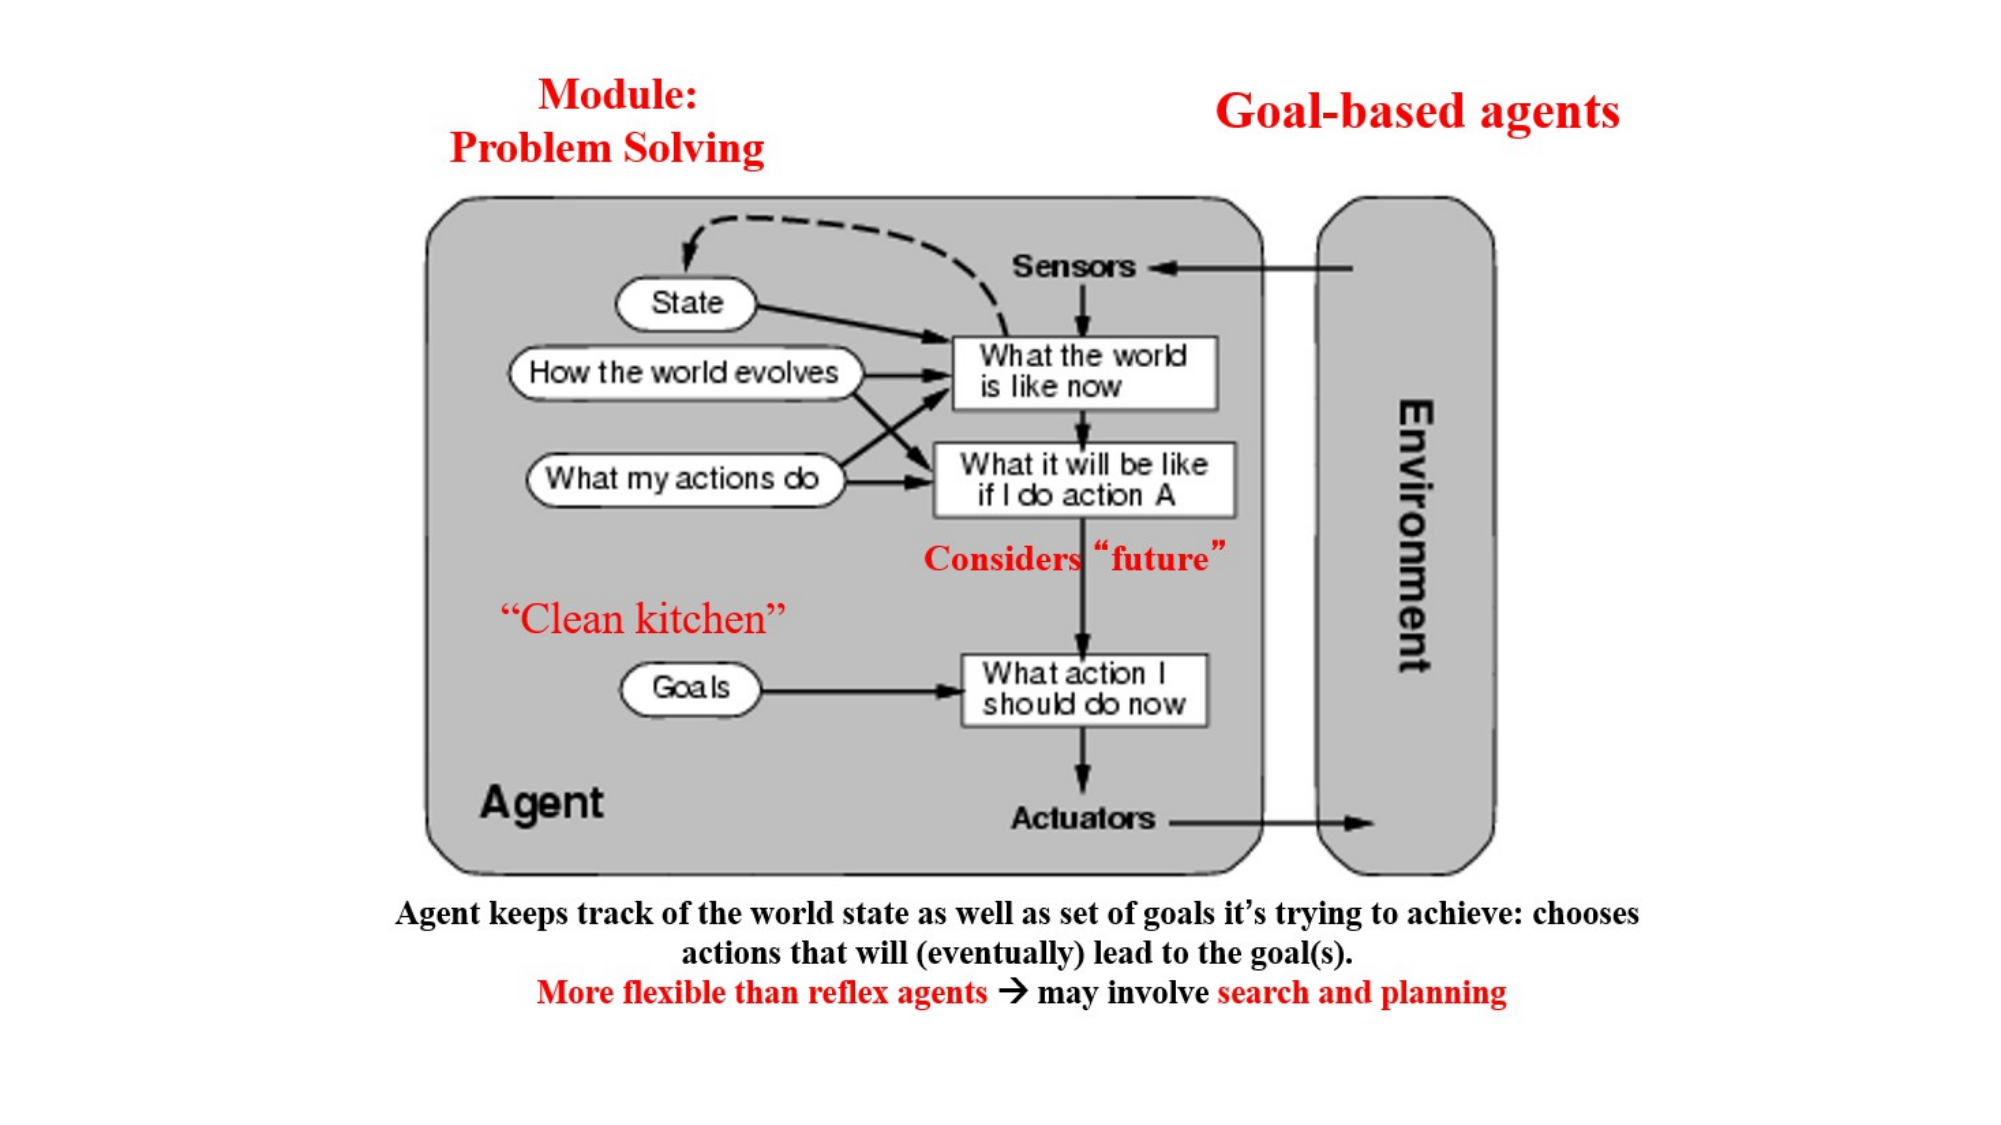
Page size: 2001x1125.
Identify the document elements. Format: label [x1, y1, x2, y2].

picture [321, 46, 1723, 1024]
